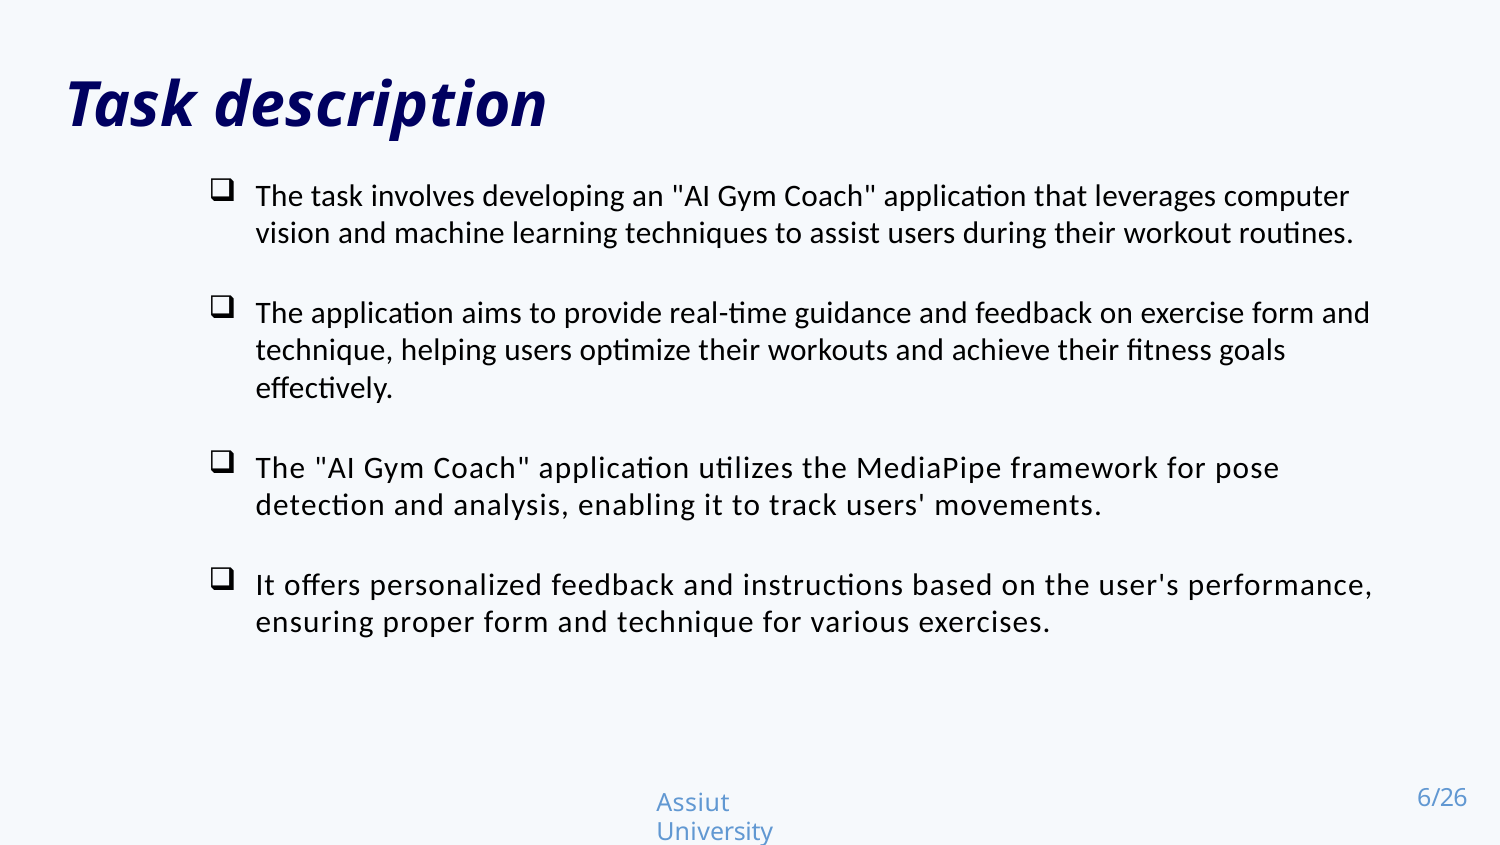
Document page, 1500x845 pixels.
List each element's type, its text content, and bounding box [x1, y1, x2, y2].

text_box 6/26 [1410, 786, 1475, 845]
text_box The task involves developing an "AI Gym Coach" application that leverages computer vision and machine learning techniques to assist users during their workout routines. The application aims to provide real-time guidance and feedback on exercise form and technique, helping users optimize their workouts and achieve their fitness goals effectively. The "AI Gym Coach" application utilizes the MediaPipe framework for pose detection and analysis, enabling it to track users' movements. It offers personalized feedback and instructions based on the user's performance, ensuring proper form and technique for various exercises. [56, 172, 1427, 679]
title Task description [62, 60, 588, 172]
text_box Assiut University [654, 786, 846, 845]
